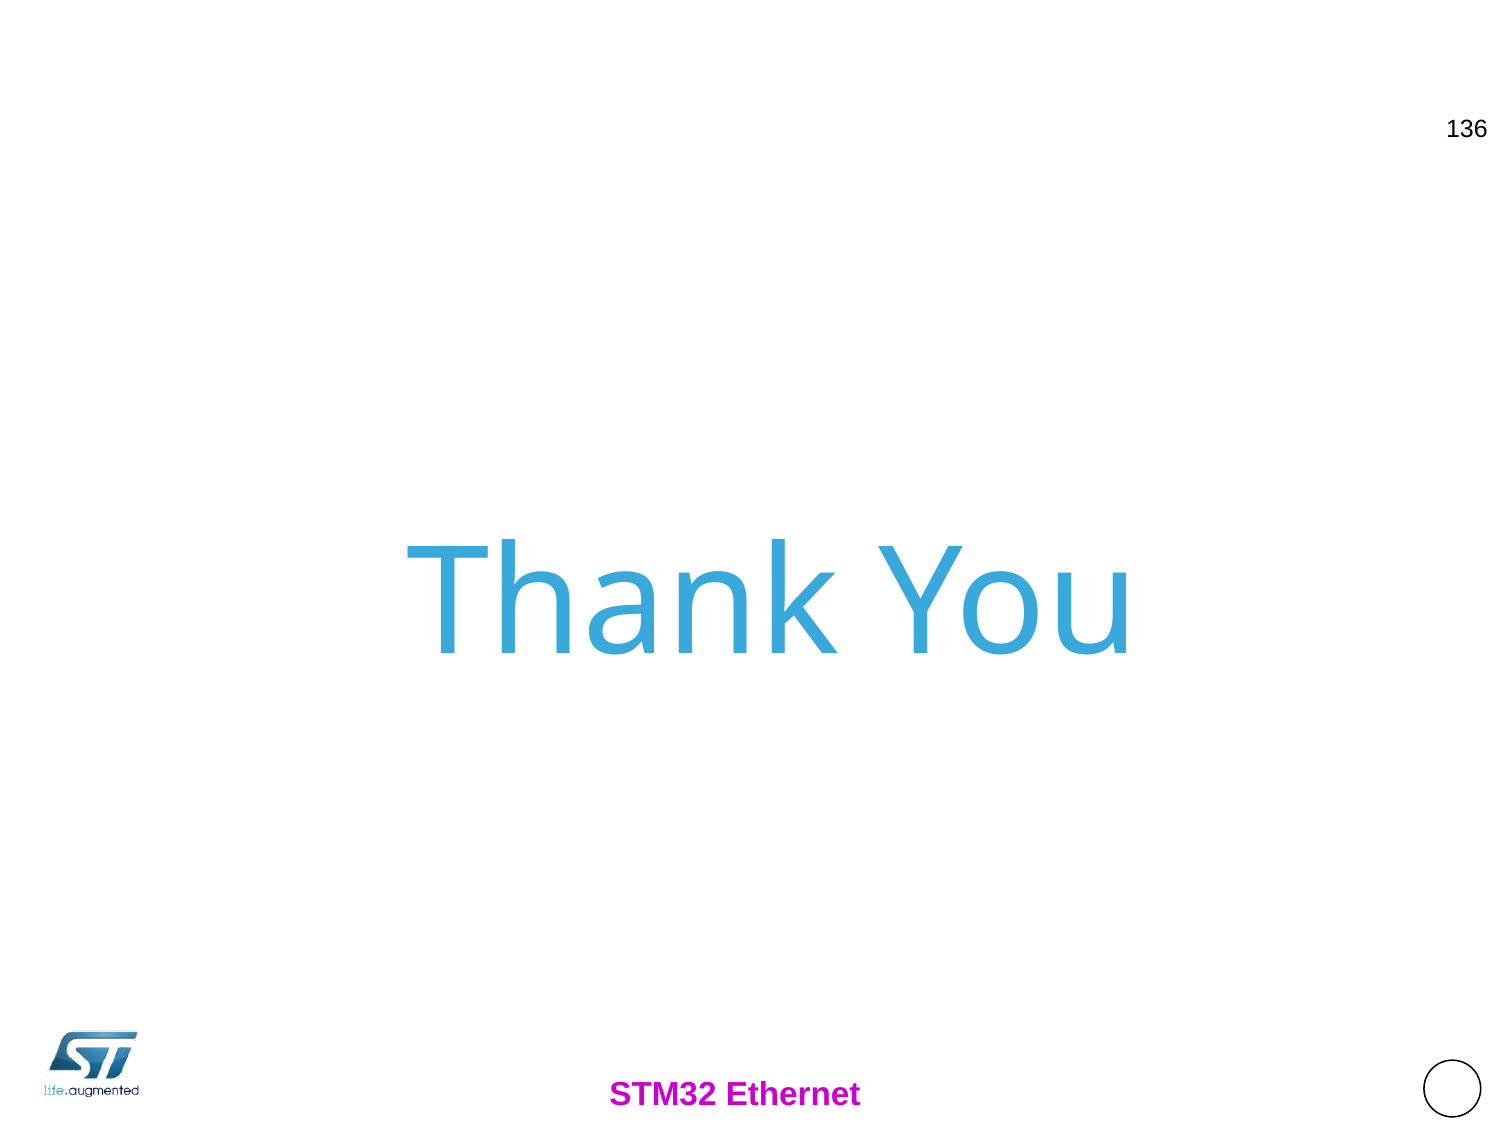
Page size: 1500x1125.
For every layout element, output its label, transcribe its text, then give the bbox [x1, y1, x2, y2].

list Thank You [75, 209, 1425, 978]
slide_number 136 [1413, 111, 1500, 144]
text_box [1423, 1060, 1481, 1117]
picture [36, 1022, 147, 1103]
